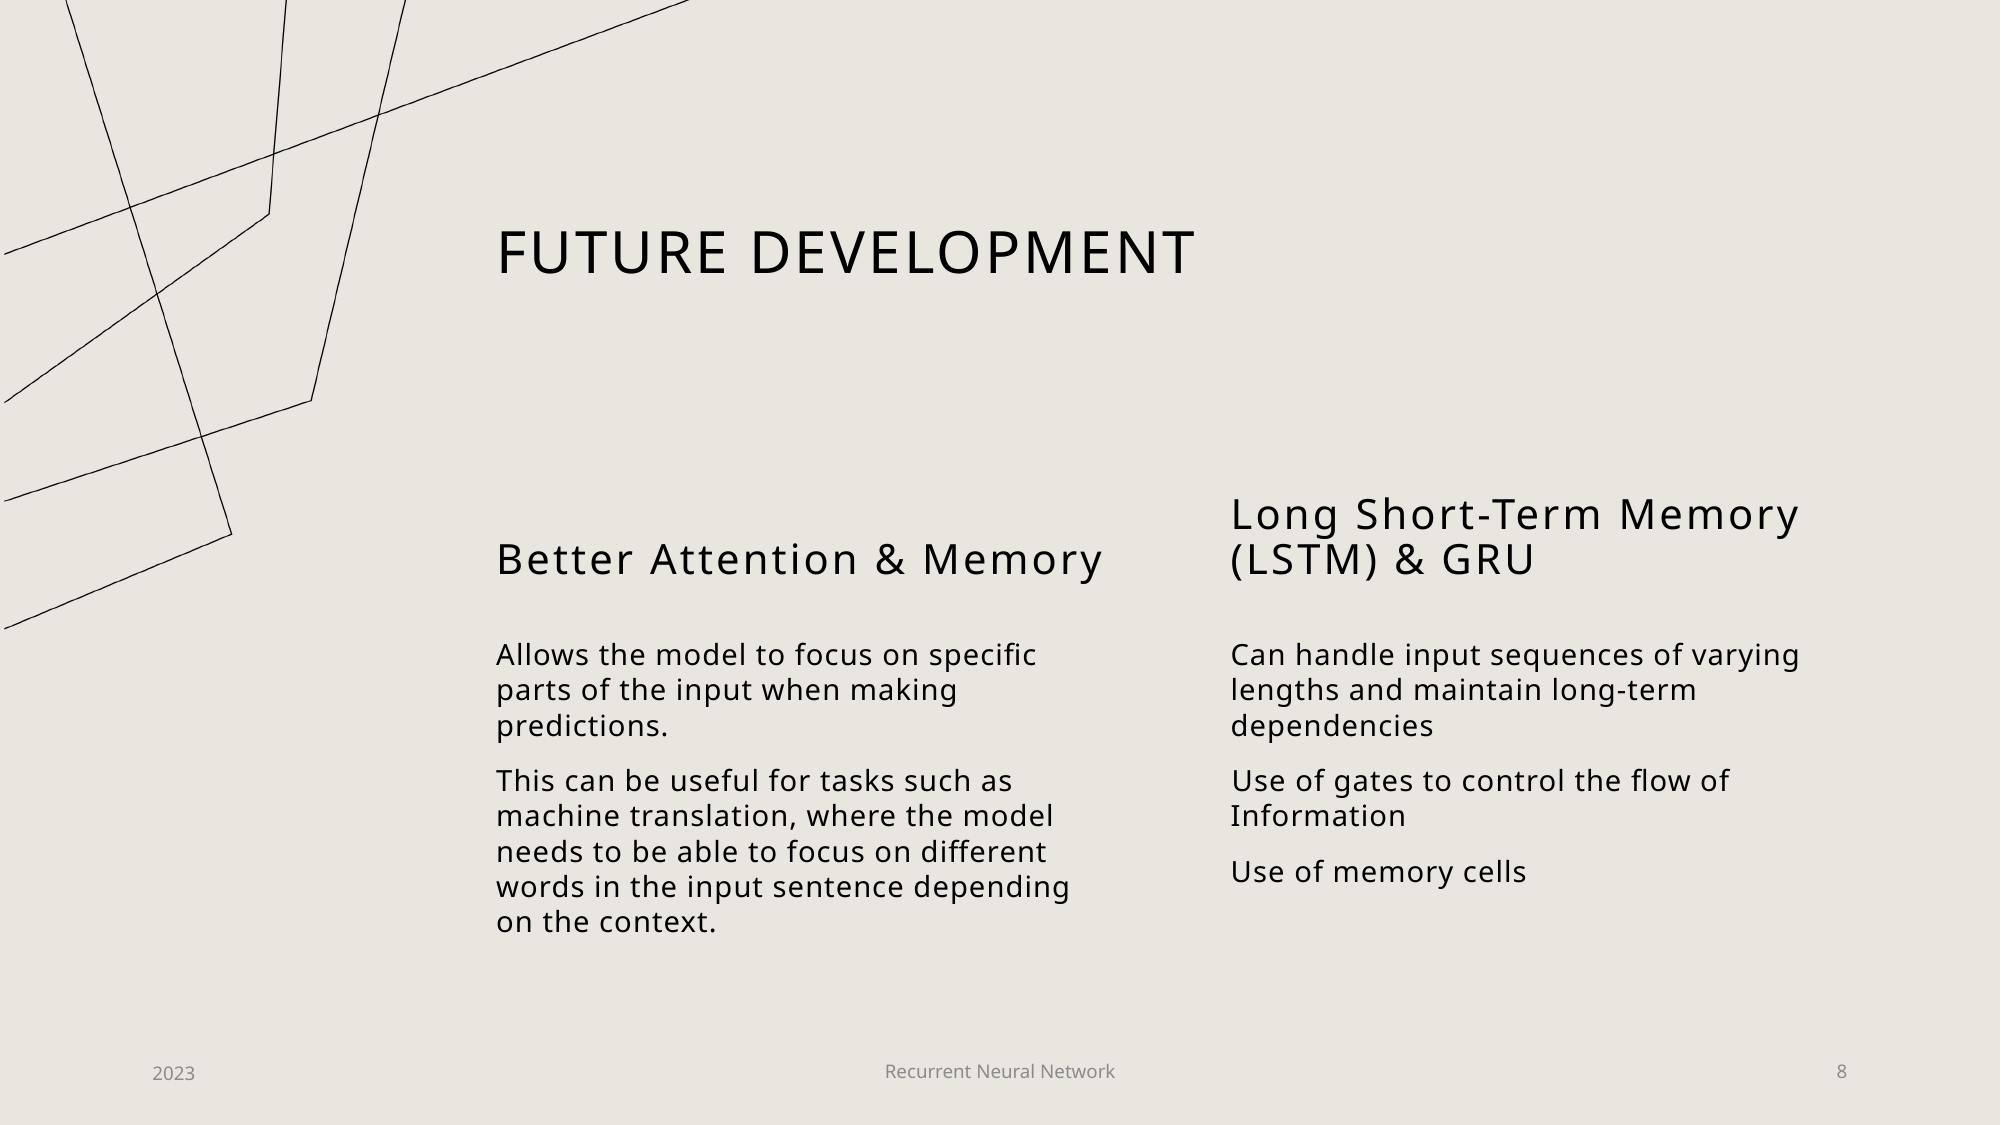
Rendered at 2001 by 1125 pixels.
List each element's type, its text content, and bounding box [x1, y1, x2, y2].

title Future Development [481, 146, 1863, 364]
picture [4, 0, 721, 642]
slide_number 2023 [137, 1042, 588, 1103]
list Long Short-Term Memory (LSTM) & GRU [1215, 455, 1863, 591]
footer Recurrent Neural Network [662, 1042, 1338, 1103]
list Can handle input sequences of varying lengths and maintain long-term dependencies ​Use of gates to control the flow of Information Use of memory cells [1215, 629, 1863, 957]
list Better Attention & Memory [481, 455, 1125, 591]
list Allows the model to focus on specific parts of the input when making predictions. This can be useful for tasks such as machine translation, where the model needs to be able to focus on different words in the input sentence depending on the context. ​ [481, 629, 1125, 957]
slide_number 8 [1412, 1042, 1863, 1103]
